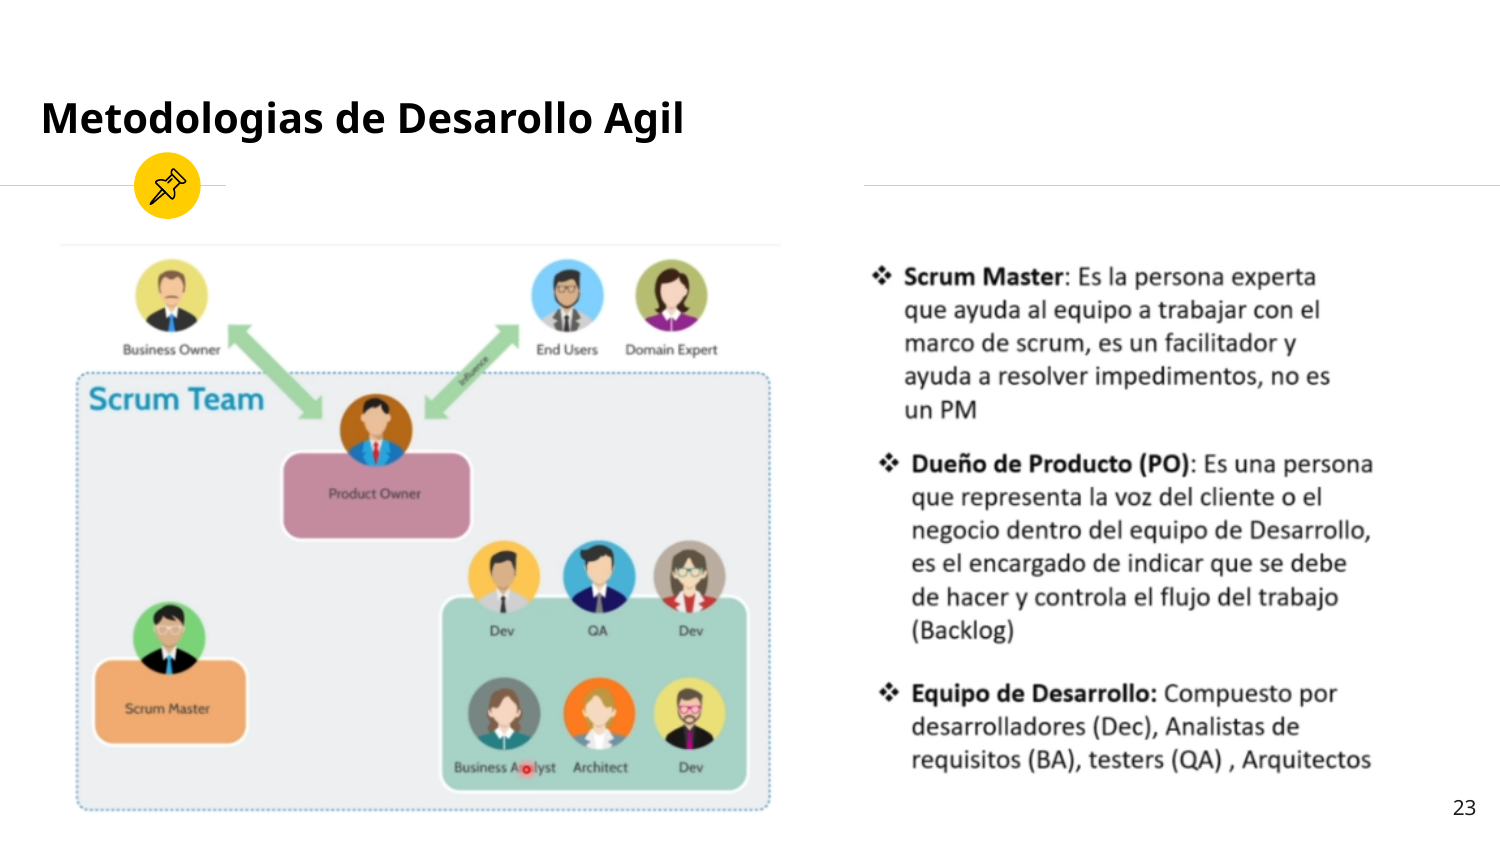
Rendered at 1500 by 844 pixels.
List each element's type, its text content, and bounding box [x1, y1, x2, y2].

picture [52, 234, 1388, 817]
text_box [150, 168, 186, 205]
title Metodologias de Desarollo Agil [14, 81, 1359, 153]
slide_number 23 [1401, 779, 1492, 844]
